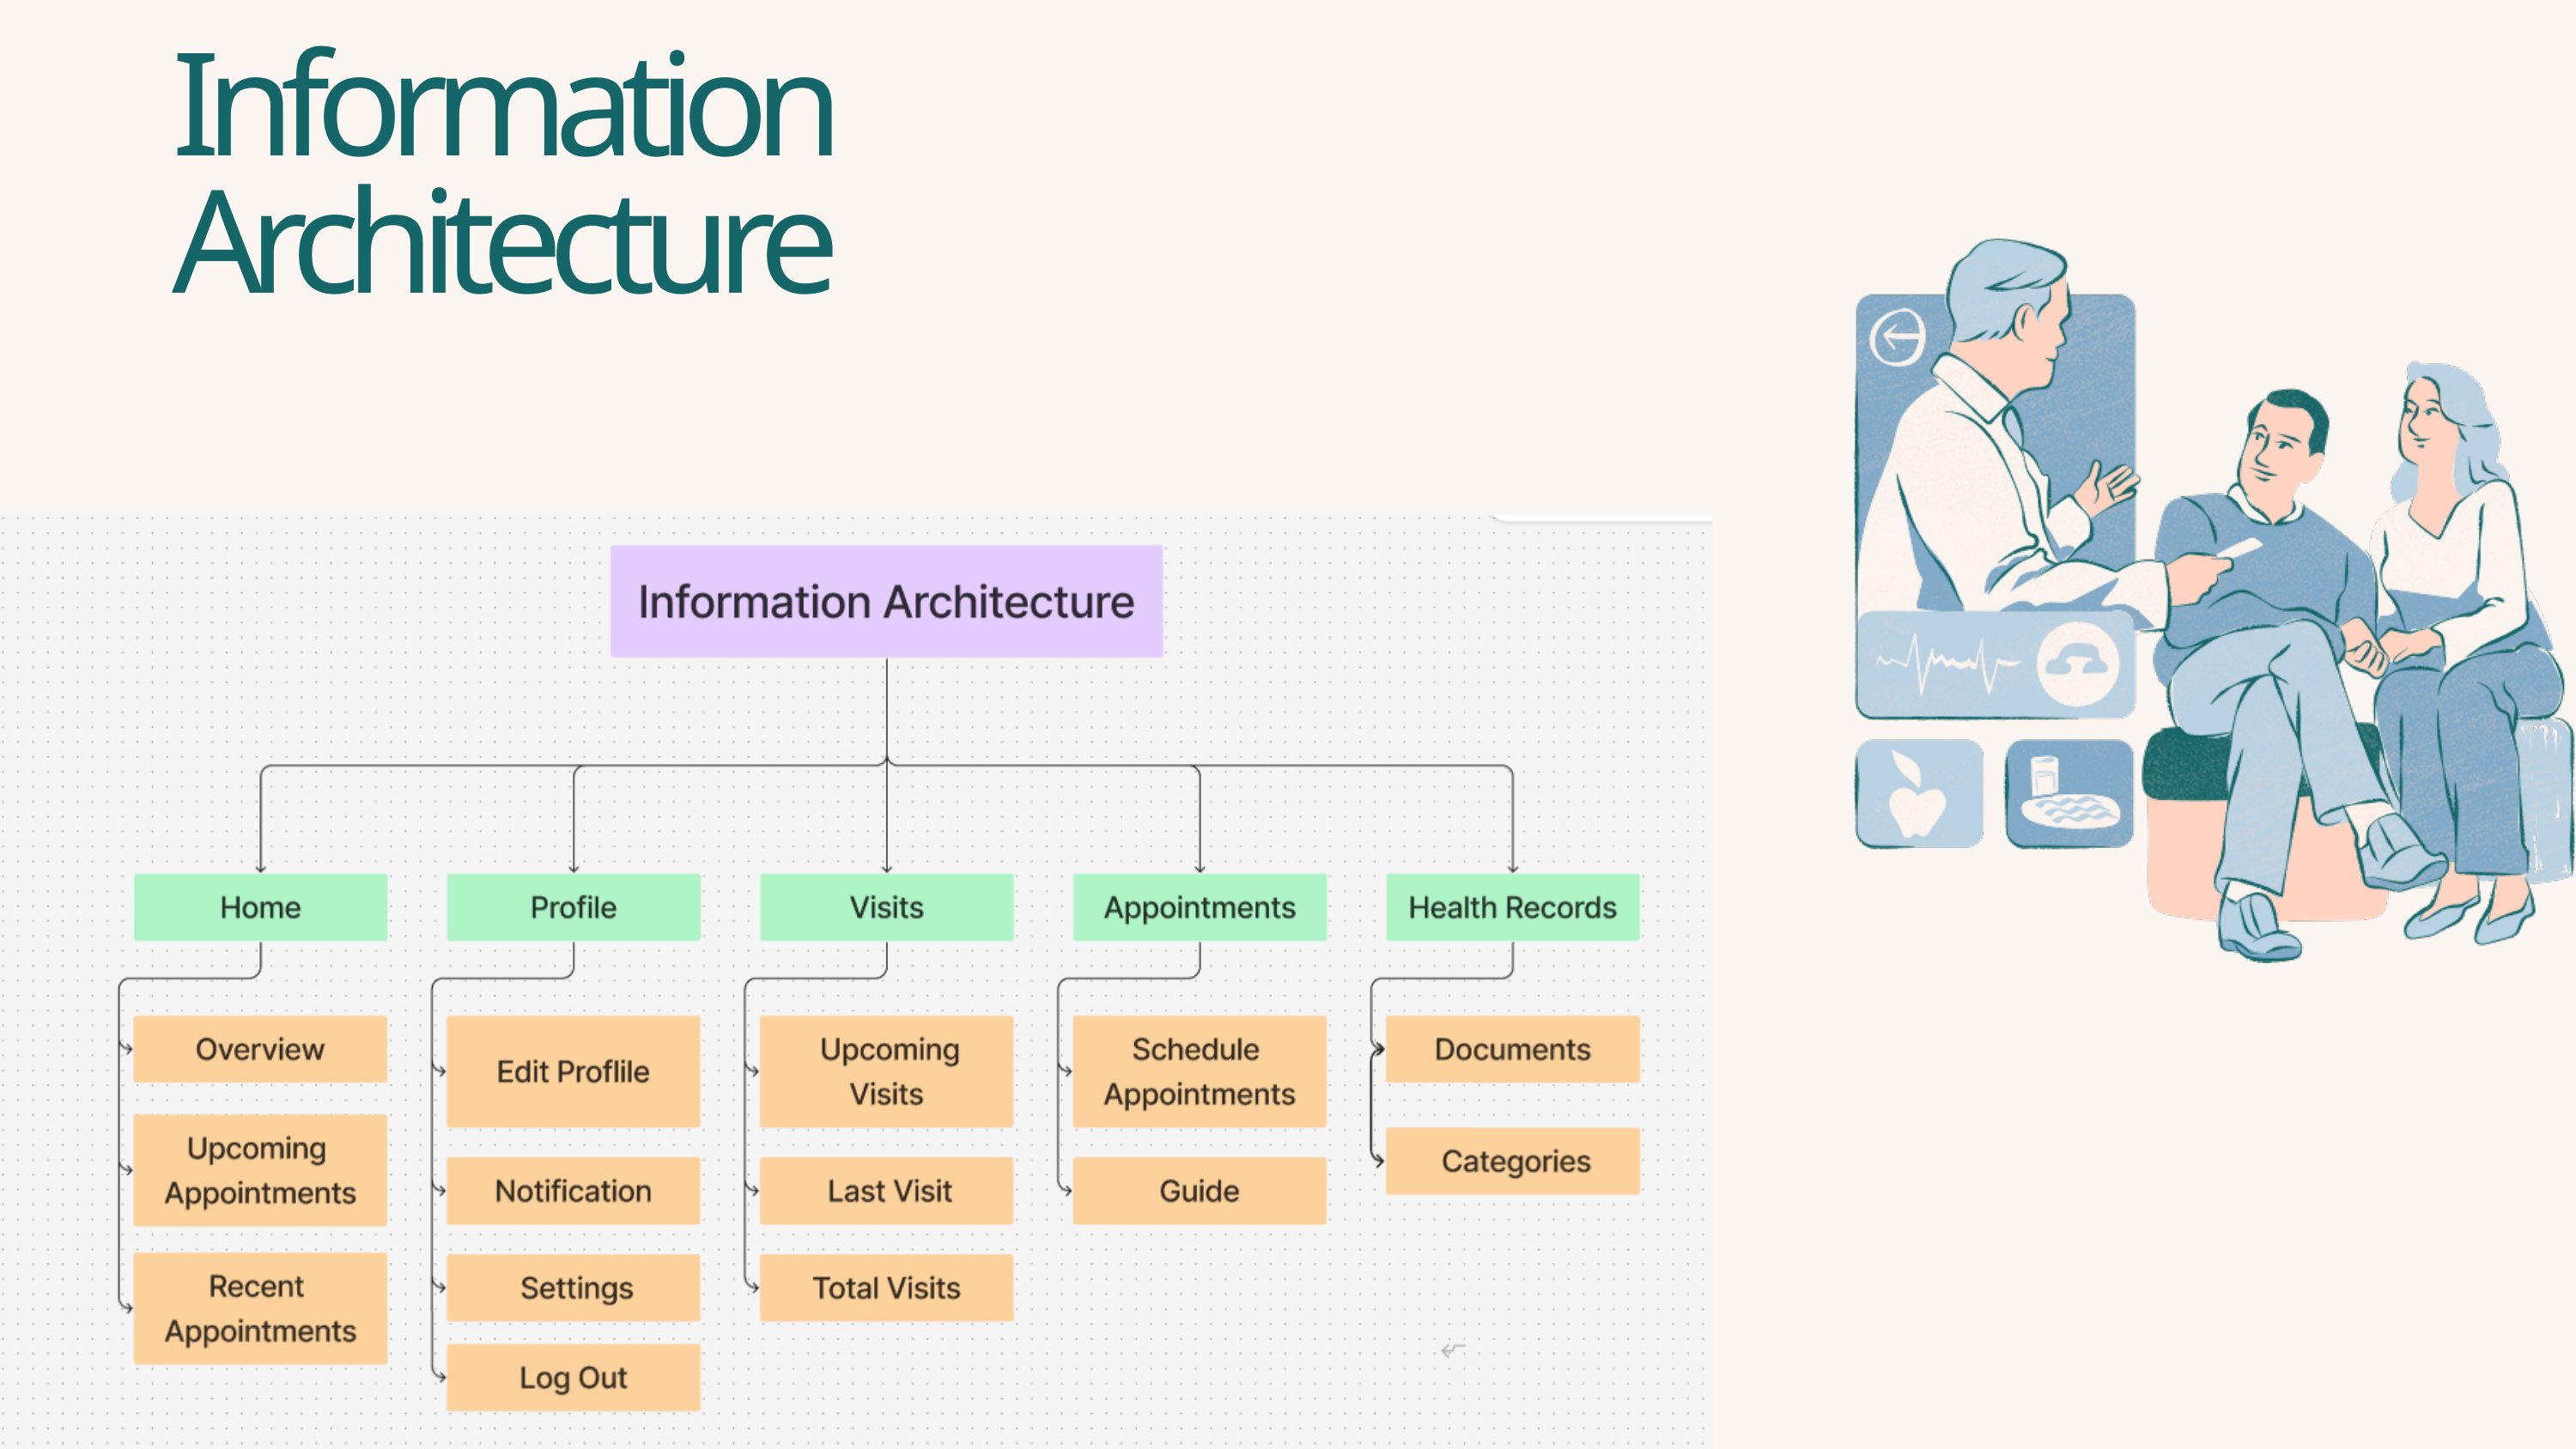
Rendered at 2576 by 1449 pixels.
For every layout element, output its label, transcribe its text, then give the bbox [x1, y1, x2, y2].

text_box [1854, 239, 2576, 963]
text_box [0, 515, 1713, 1449]
text_box Information Architecture [171, 47, 1206, 323]
